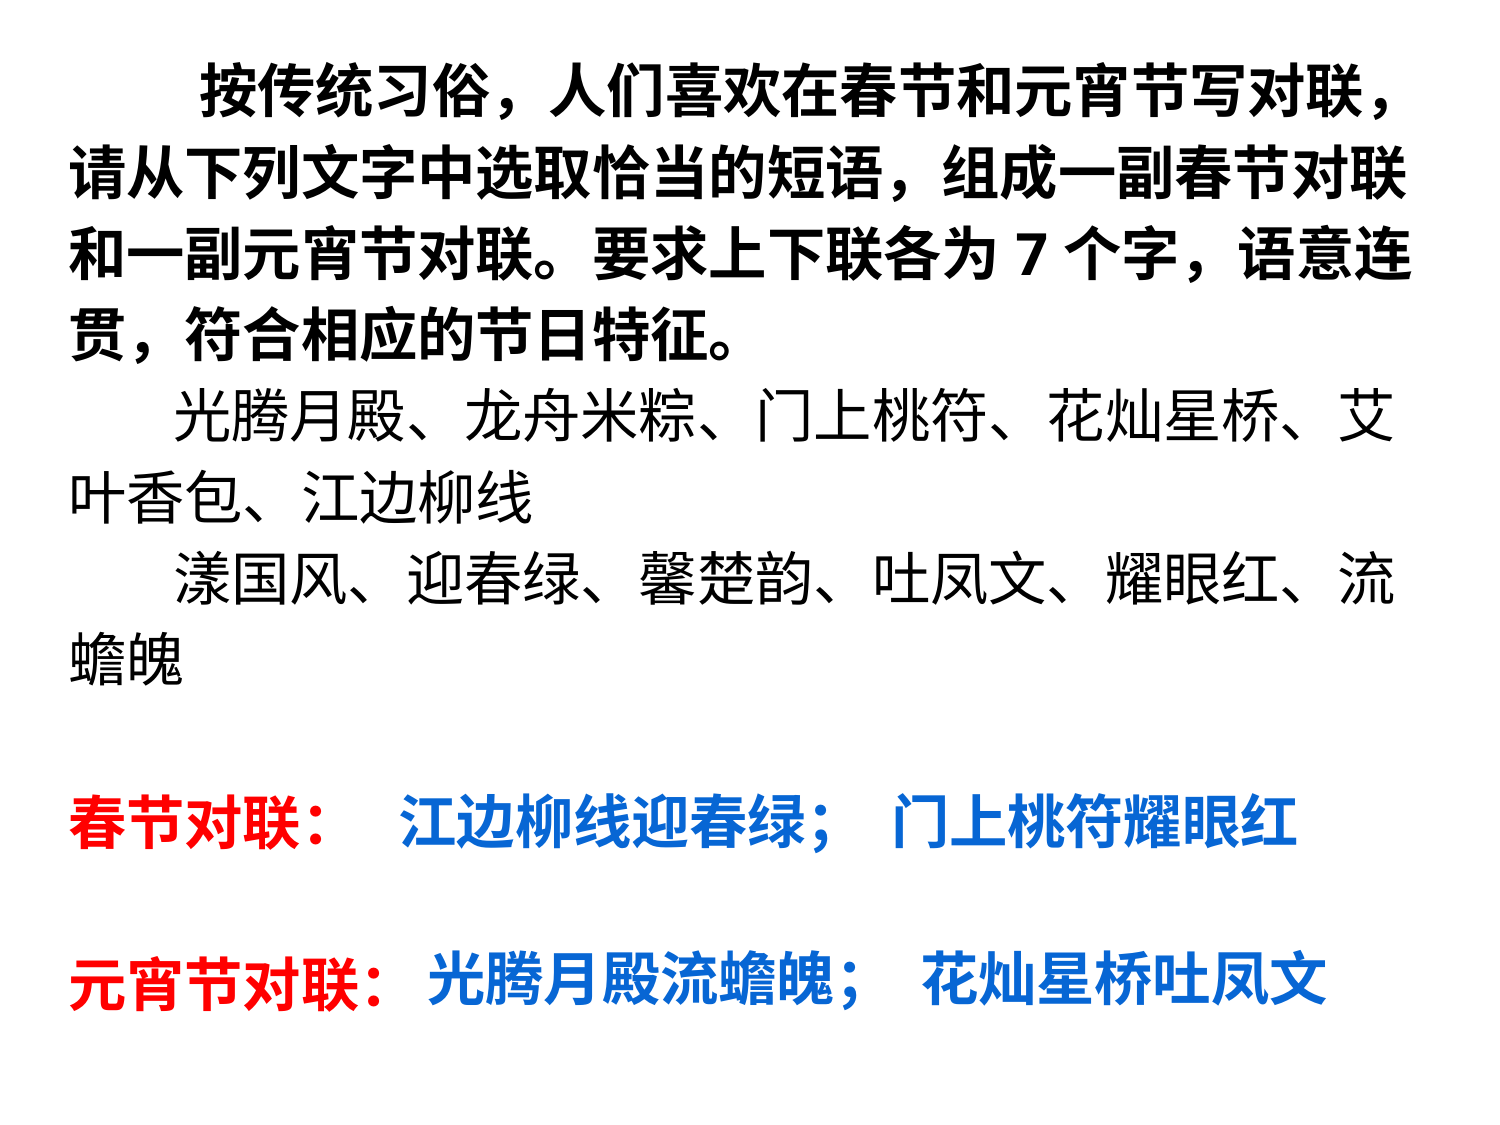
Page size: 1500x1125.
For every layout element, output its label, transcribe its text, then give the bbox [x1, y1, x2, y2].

text_box 按传统习俗，人们喜欢在春节和元宵节写对联，请从下列文字中选取恰当的短语，组成一副春节对联和一副元宵节对联。要求上下联各为7个字，语意连贯，符合相应的节日特征。 光腾月殿、龙舟米粽、门上桃符、花灿星桥、艾叶香包、江边柳线 漾国风、迎春绿、馨楚韵、吐凤文、耀眼红、流蟾魄 春节对联： 元宵节对联： [53, 35, 1459, 1026]
text_box 光腾月殿流蟾魄； 花灿星桥吐凤文 [412, 934, 1377, 1020]
text_box 江边柳线迎春绿； 门上桃符耀眼红 [383, 778, 1459, 863]
